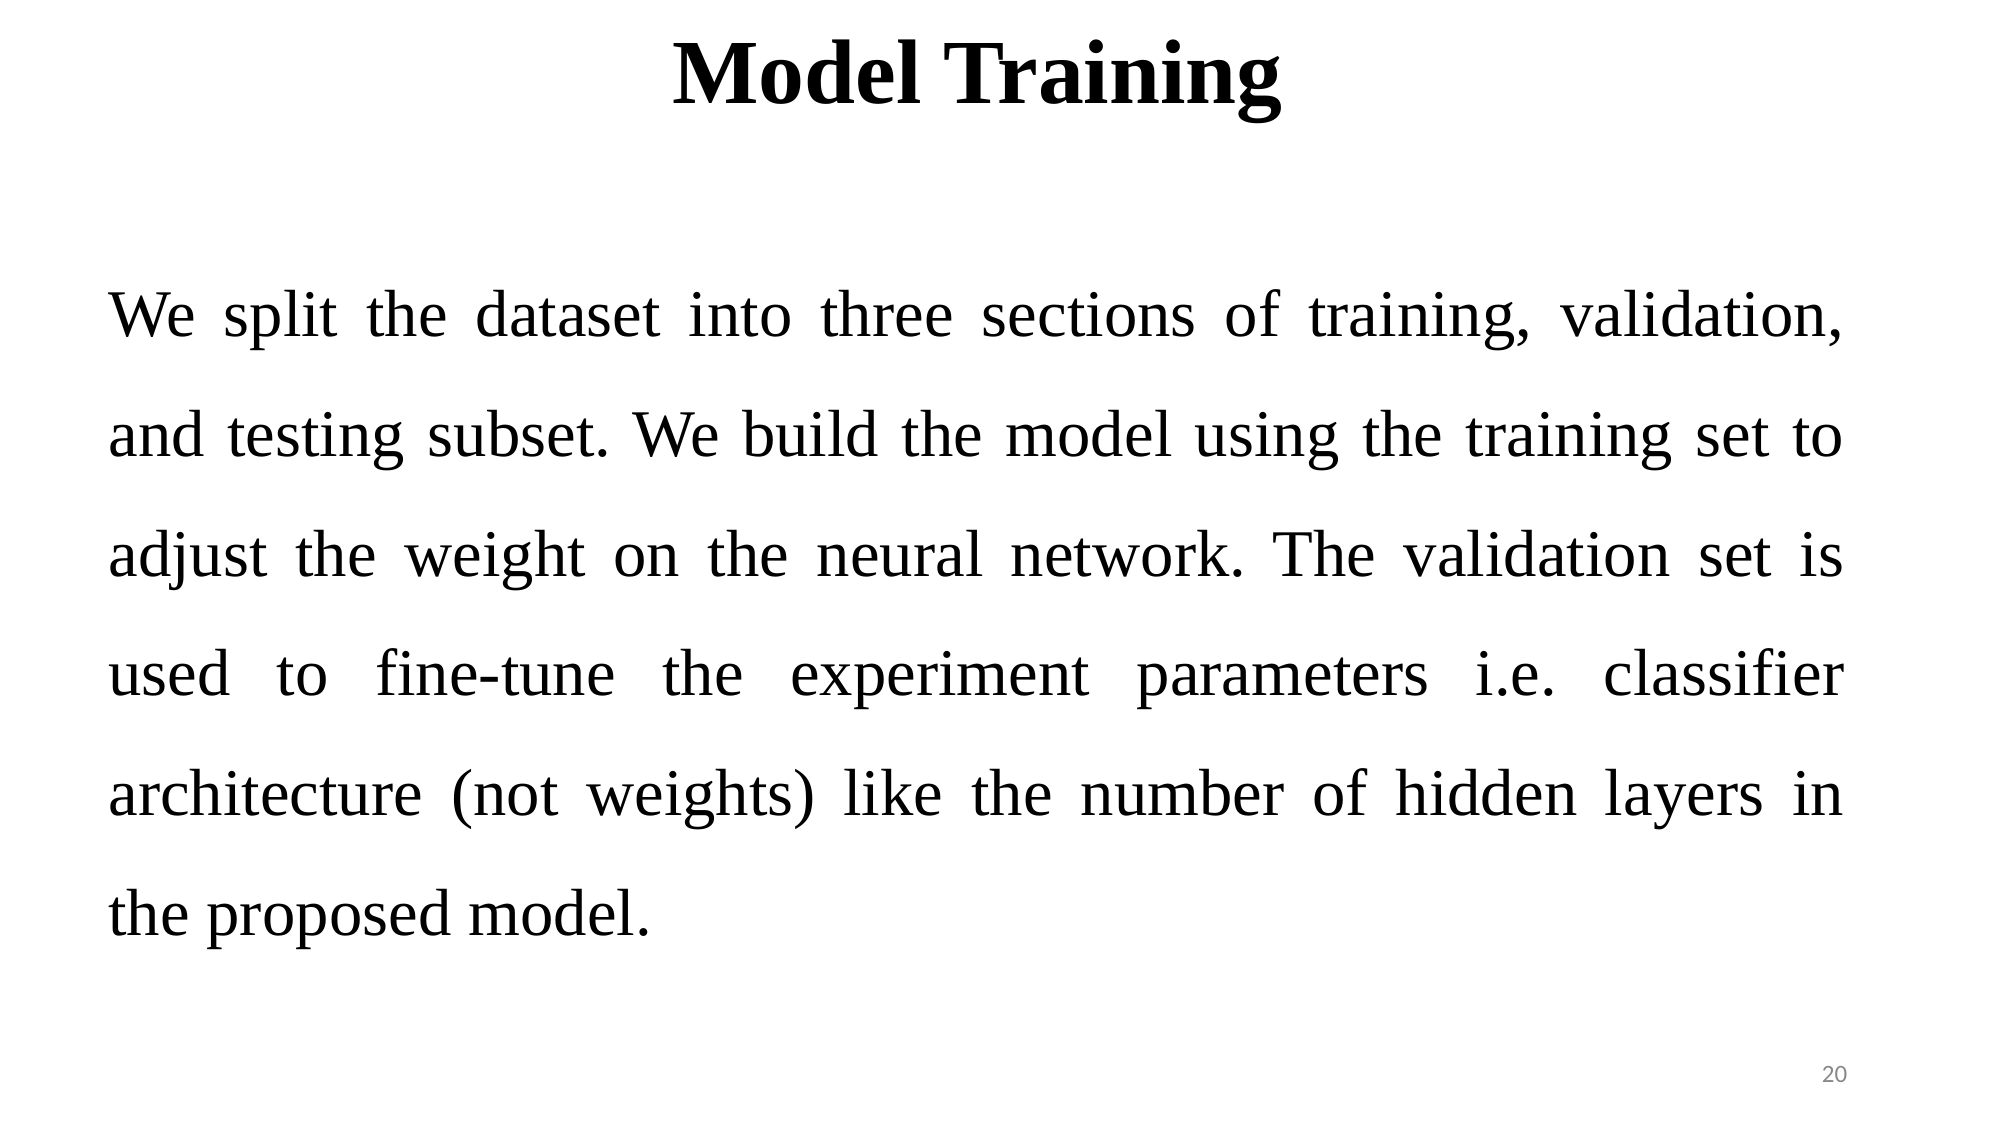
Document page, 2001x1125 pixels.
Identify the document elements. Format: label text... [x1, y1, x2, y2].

list We split the dataset into three sections of training, validation, and testing subset. We build the model using the training set to adjust the weight on the neural network. The validation set is used to fine-tune the experiment parameters i.e. classifier architecture (not weights) like the number of hidden layers in the proposed model. [93, 221, 1863, 1014]
slide_number 20 [1412, 1042, 1863, 1103]
title Model Training [93, 59, 1863, 198]
